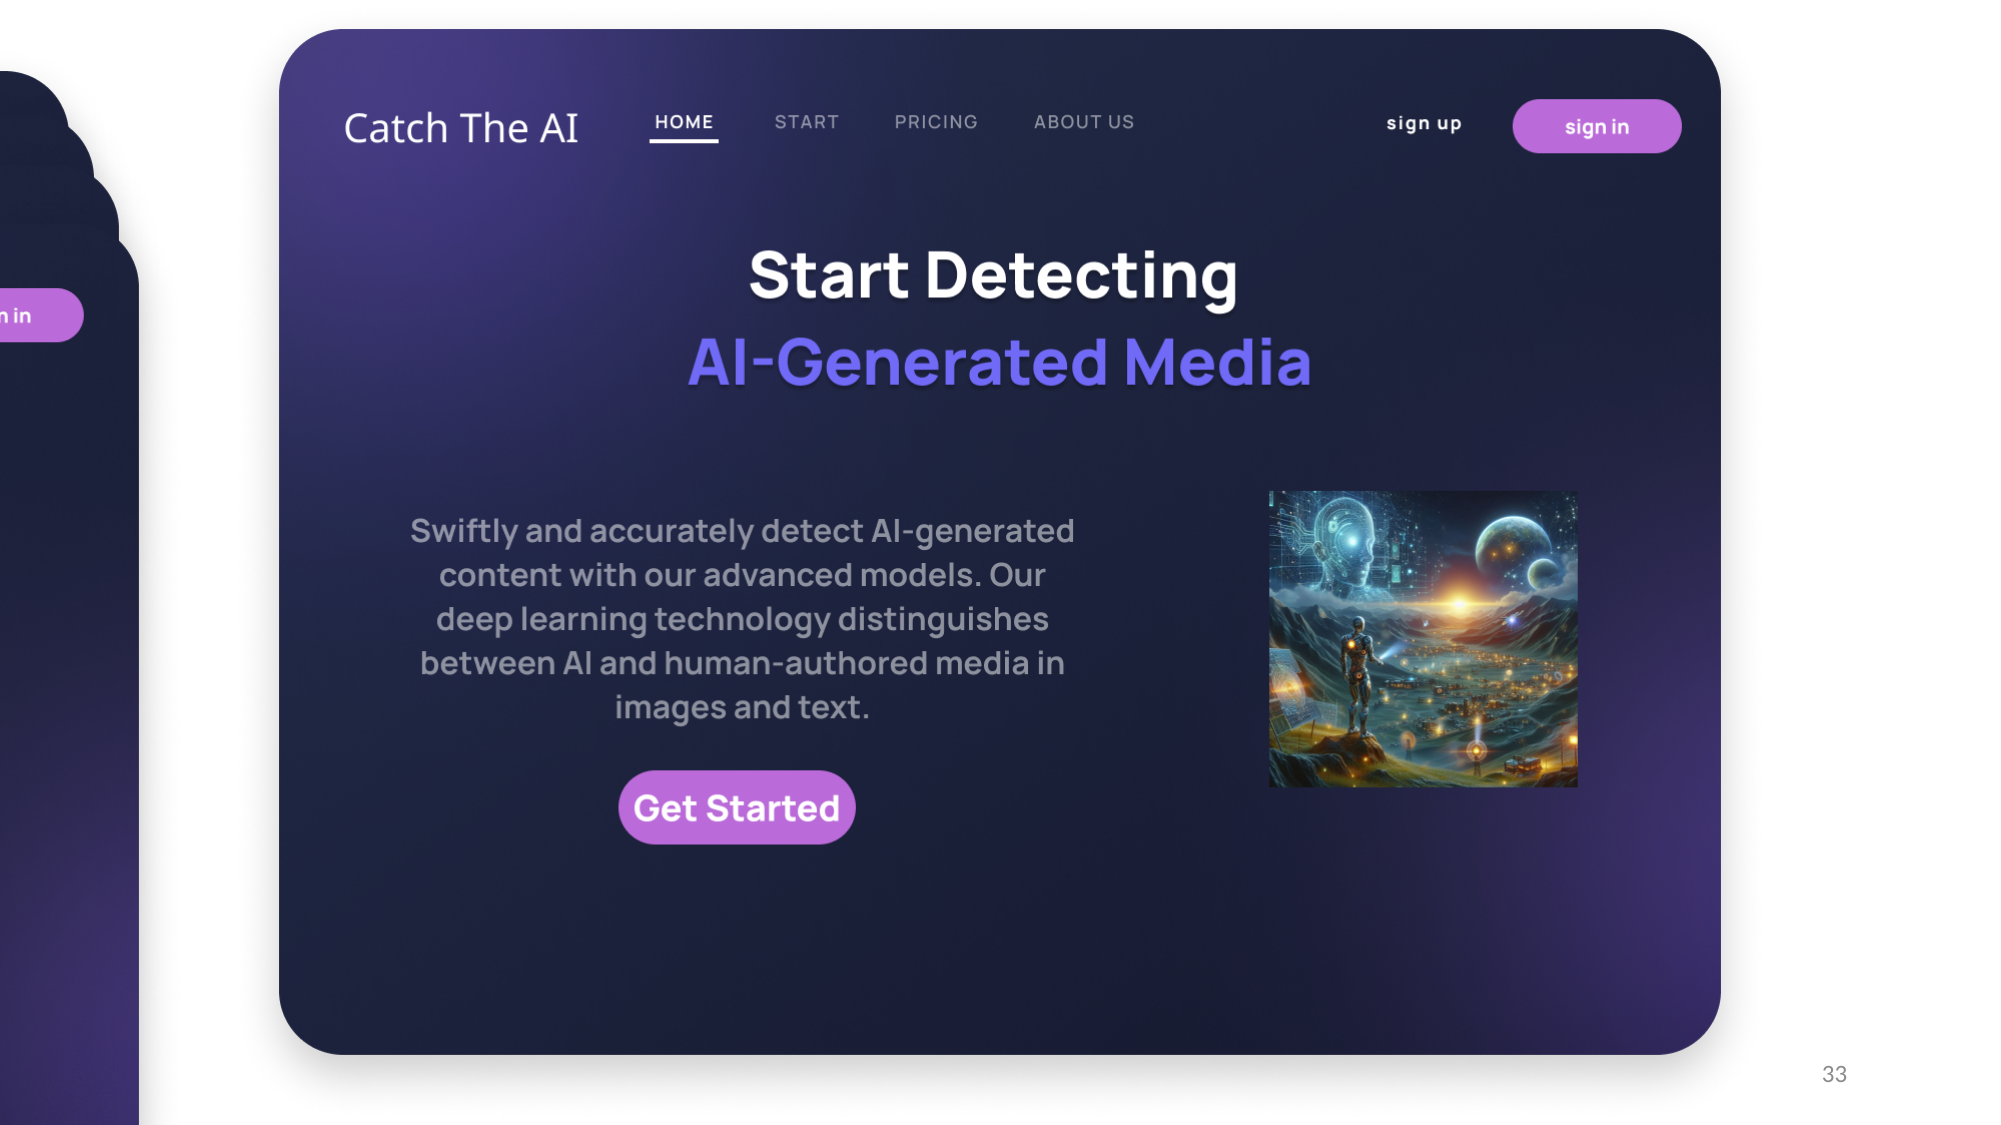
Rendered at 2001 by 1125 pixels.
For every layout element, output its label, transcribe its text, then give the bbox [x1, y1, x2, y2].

slide_number 33 [1771, 1042, 1863, 1103]
picture [0, 41, 189, 1125]
picture [229, 0, 1771, 1125]
